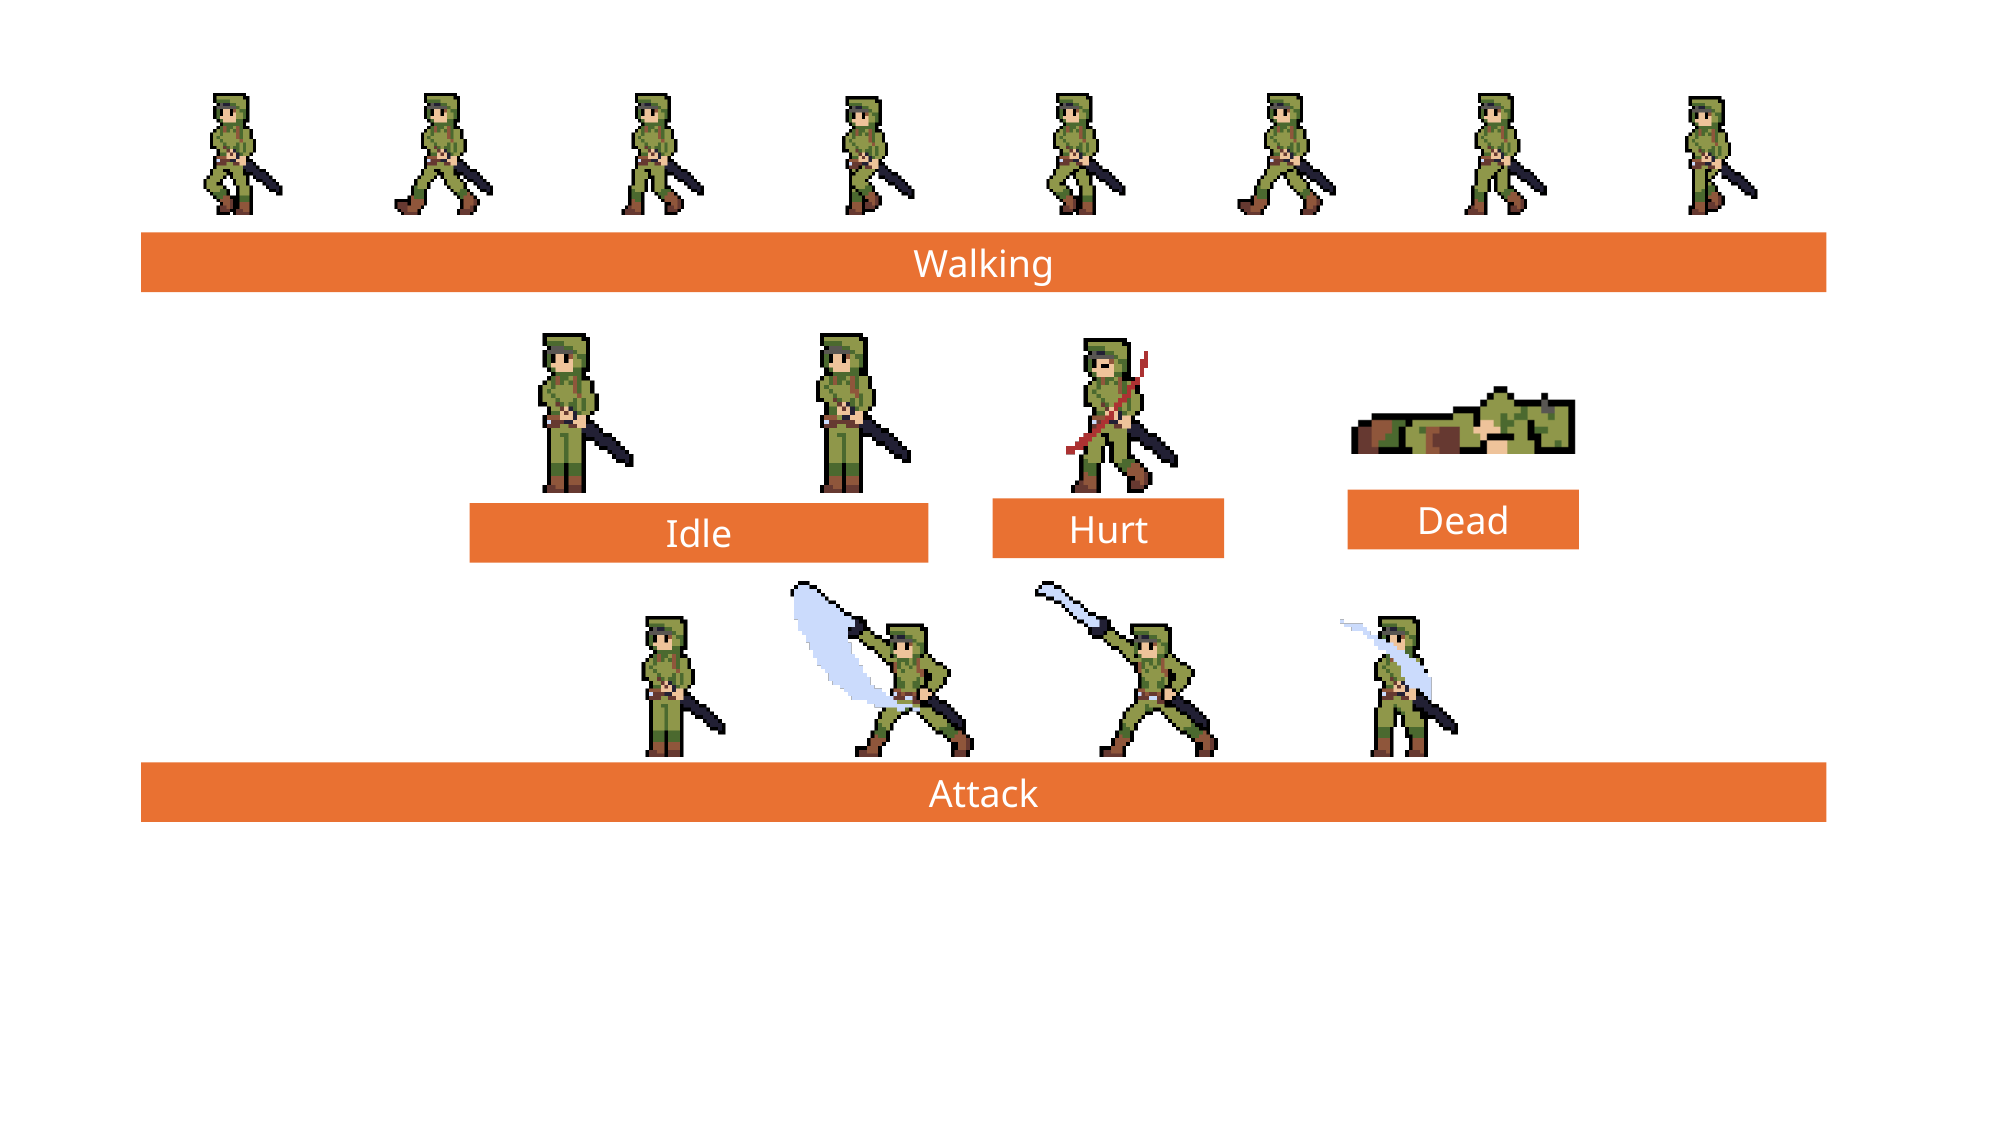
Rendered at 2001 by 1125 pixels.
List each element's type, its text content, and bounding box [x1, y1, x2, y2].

picture [123, 55, 1810, 215]
text_box Dead [1347, 489, 1579, 550]
picture [1338, 367, 1592, 455]
text_box Walking [141, 232, 1827, 293]
picture [1040, 324, 1191, 493]
picture [542, 565, 1519, 757]
text_box Hurt [992, 498, 1225, 559]
text_box Idle [469, 503, 929, 563]
picture [458, 313, 952, 494]
text_box Attack [141, 762, 1827, 822]
